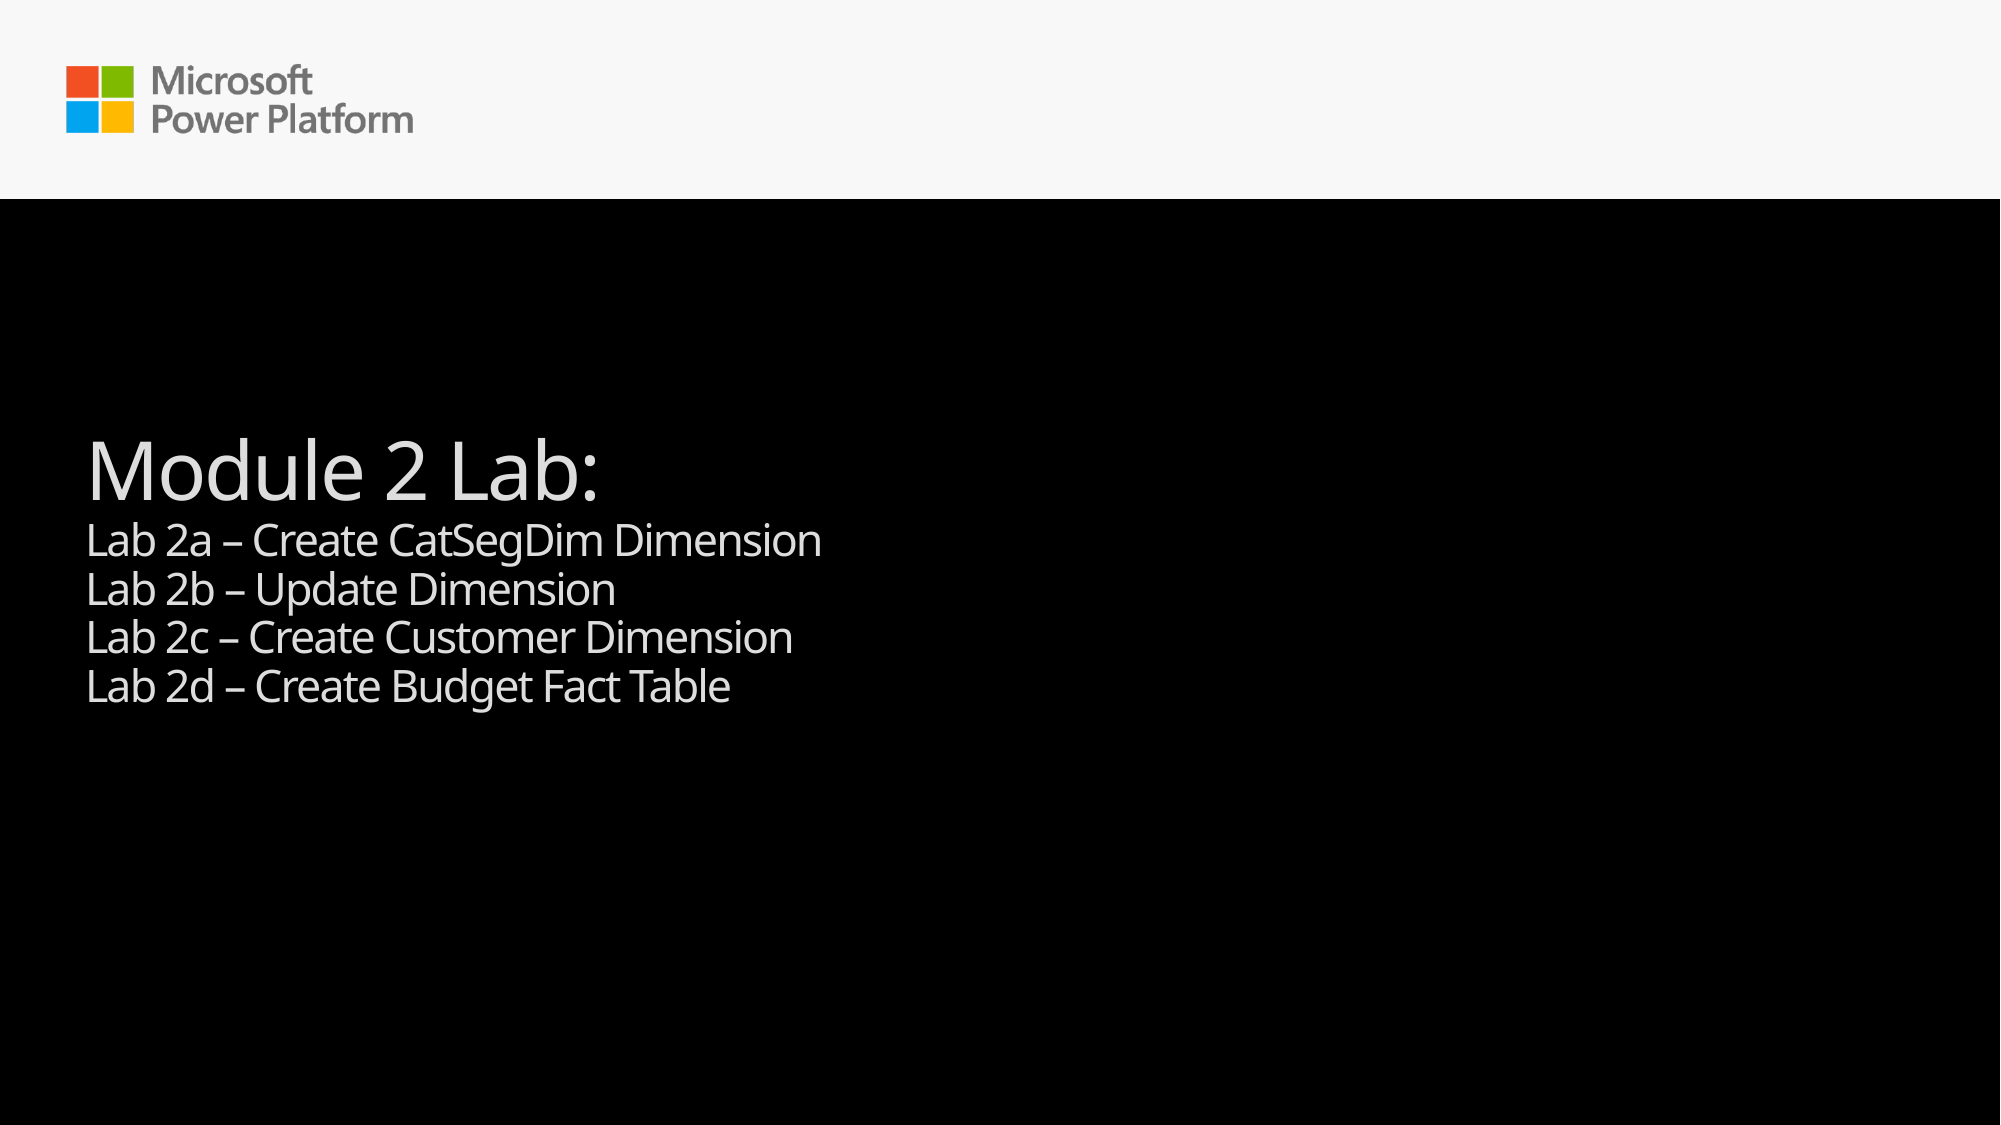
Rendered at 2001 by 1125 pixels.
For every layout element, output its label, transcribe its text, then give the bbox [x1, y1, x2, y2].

title Module 2 Lab: Lab 2a – Create CatSegDim Dimension Lab 2b – Update Dimension Lab 2c – Create Customer Dimension Lab 2d – Create Budget Fact Table [61, 414, 1833, 1072]
picture [0, 0, 480, 199]
